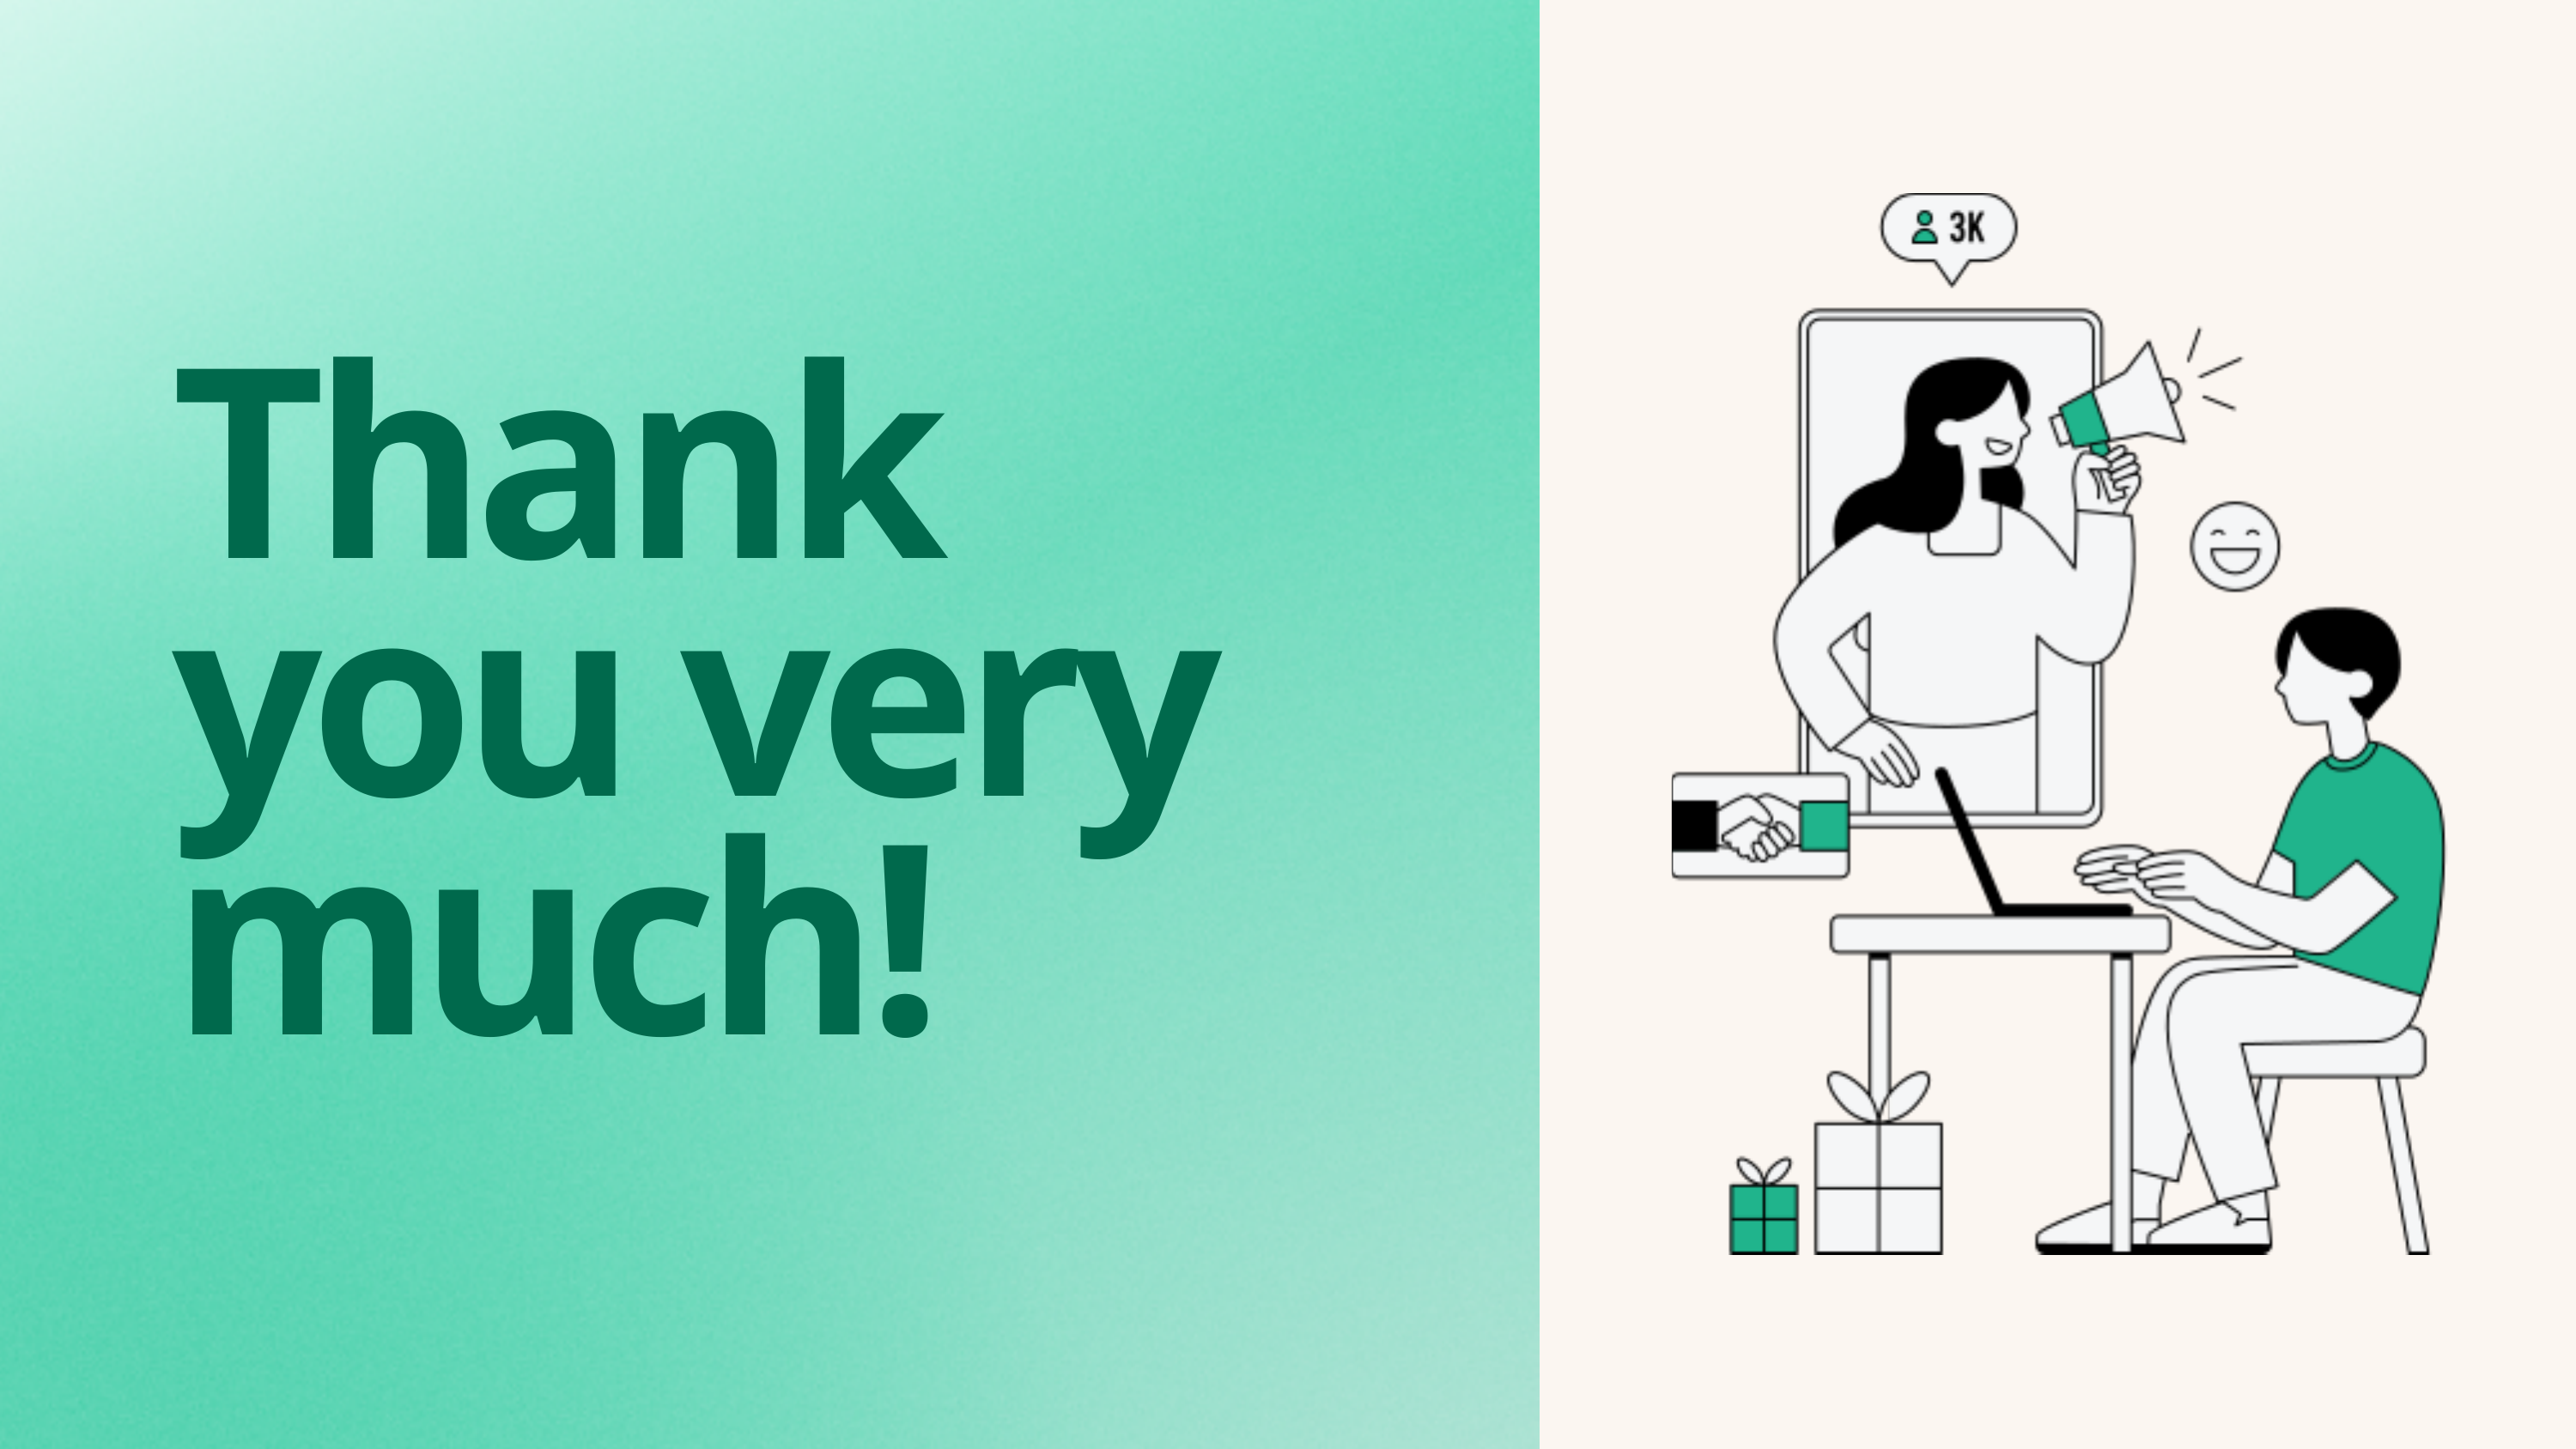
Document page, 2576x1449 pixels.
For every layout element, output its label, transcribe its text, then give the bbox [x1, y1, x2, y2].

text_box [1671, 193, 2456, 1255]
text_box [0, 0, 1540, 1449]
text_box Thank you very much! [171, 373, 1319, 1088]
